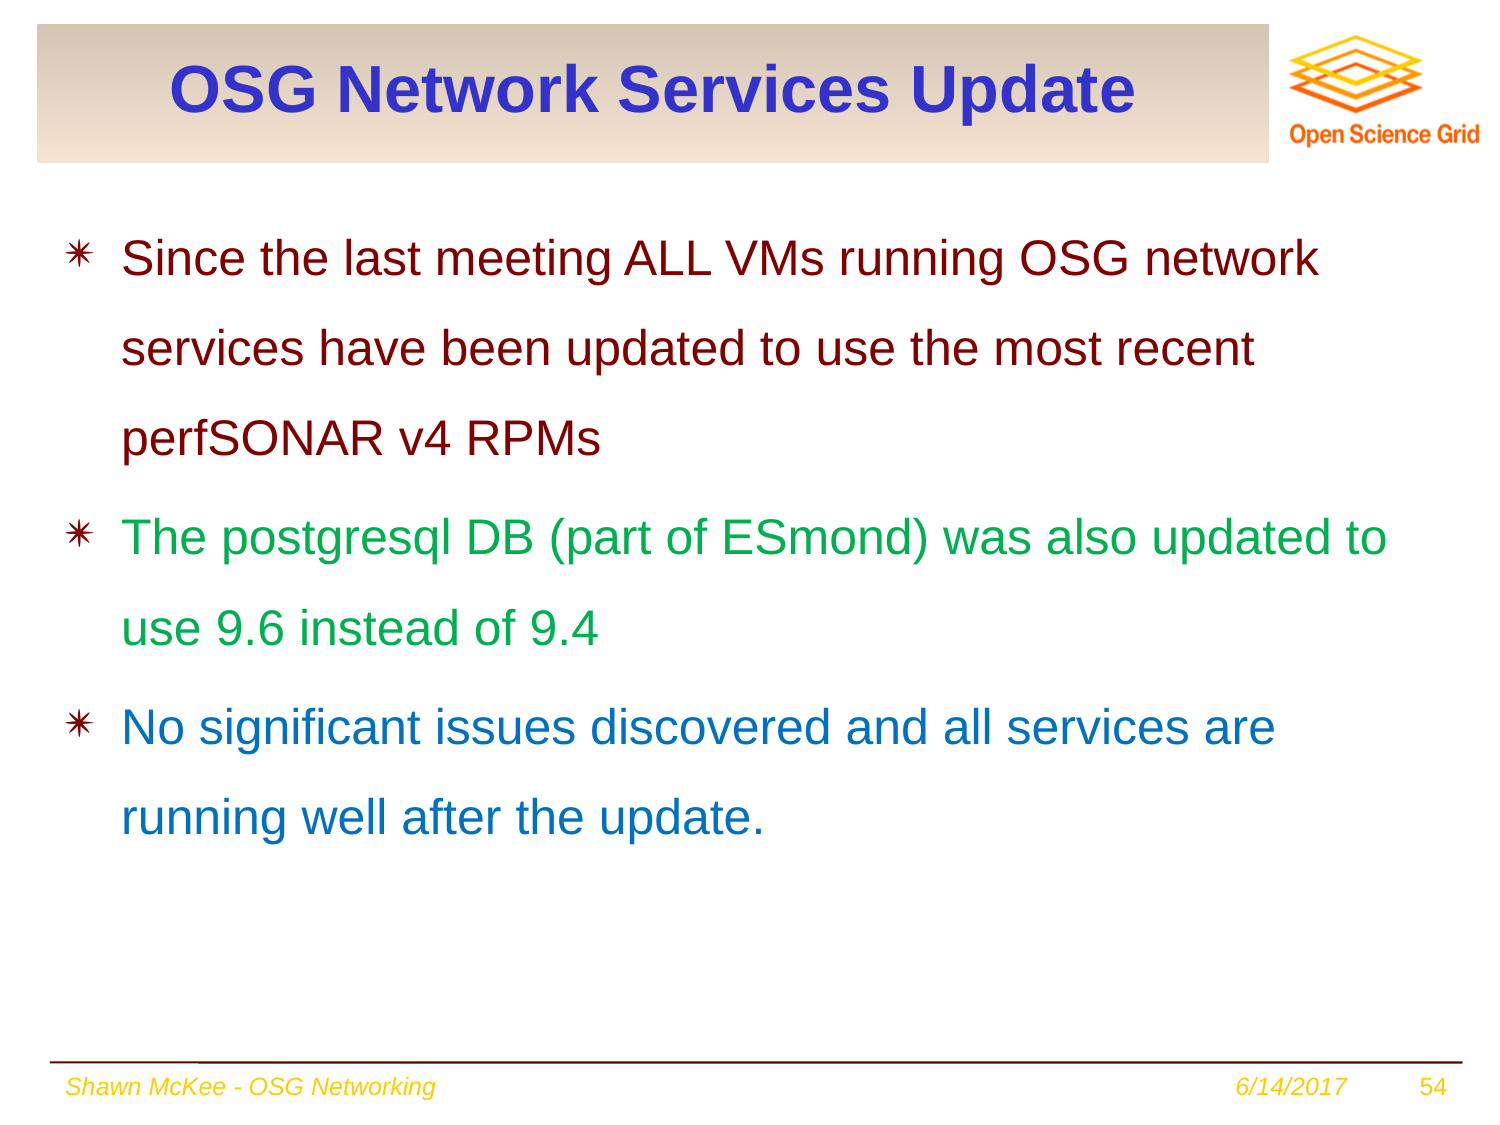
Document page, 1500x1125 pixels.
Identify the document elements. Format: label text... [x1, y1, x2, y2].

picture [1269, 12, 1500, 166]
slide_number 54 [1374, 1062, 1463, 1125]
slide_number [547, 1062, 1363, 1125]
footer Shawn McKee - OSG Networking [49, 1062, 546, 1125]
list Since the last meeting ALL VMs running OSG network services have been updated to use the most recent perfSONAR v4 RPMs The postgresql DB (part of ESmond) was also updated to use 9.6 instead of 9.4 No significant issues discovered and all services are running well after the update. [49, 187, 1463, 1038]
title OSG Network Services Update [37, 24, 1270, 163]
